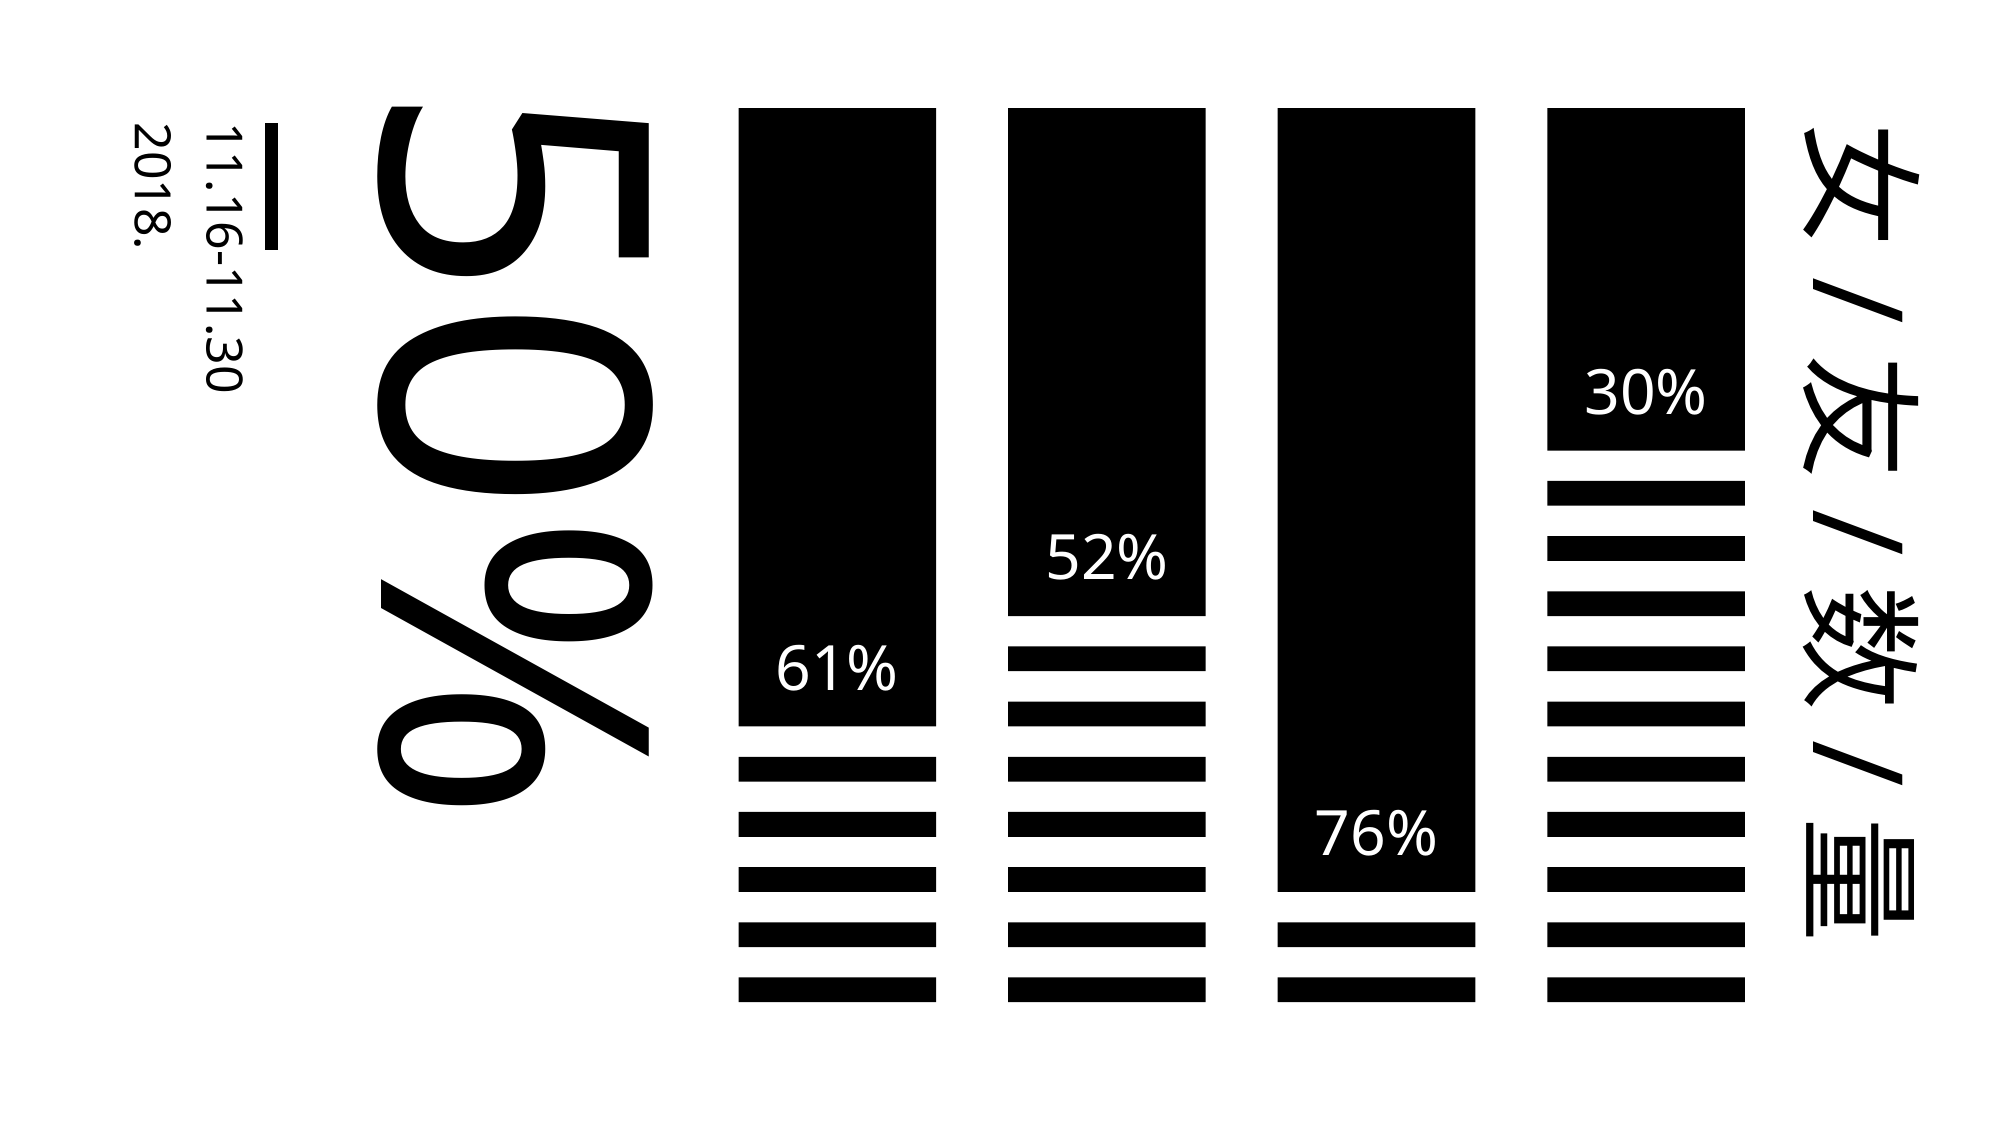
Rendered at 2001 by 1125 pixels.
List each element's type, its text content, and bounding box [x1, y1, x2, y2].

text_box [1277, 107, 1476, 785]
text_box [738, 107, 937, 620]
text_box 76% [1277, 785, 1476, 876]
text_box [738, 921, 937, 948]
text_box [1007, 976, 1207, 1003]
text_box [1277, 976, 1476, 1003]
text_box [738, 976, 937, 1003]
text_box [1007, 756, 1207, 783]
text_box 52% [1008, 510, 1206, 600]
text_box [1546, 480, 1746, 507]
text_box 30% [1547, 344, 1745, 435]
text_box [738, 811, 937, 838]
text_box [1546, 645, 1746, 672]
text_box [101, 107, 272, 413]
text_box [1546, 701, 1746, 727]
text_box [1277, 876, 1476, 893]
text_box [1546, 535, 1746, 562]
text_box [1007, 701, 1207, 727]
text_box [1546, 756, 1746, 783]
text_box [1007, 107, 1207, 617]
text_box [1007, 866, 1207, 893]
text_box [1007, 811, 1207, 838]
text_box [738, 711, 937, 727]
text_box [1546, 976, 1746, 1003]
text_box 50% [279, 69, 764, 872]
text_box [738, 756, 937, 783]
text_box [1546, 107, 1746, 452]
text_box [1546, 811, 1746, 838]
text_box 女/友/数/量 [1780, 108, 1946, 1029]
text_box [1546, 866, 1746, 893]
text_box [1546, 921, 1746, 948]
text_box [1546, 590, 1746, 617]
text_box [738, 866, 937, 893]
text_box 61% [738, 620, 937, 711]
text_box [1007, 645, 1207, 672]
text_box [1007, 921, 1207, 948]
text_box [1277, 921, 1476, 948]
